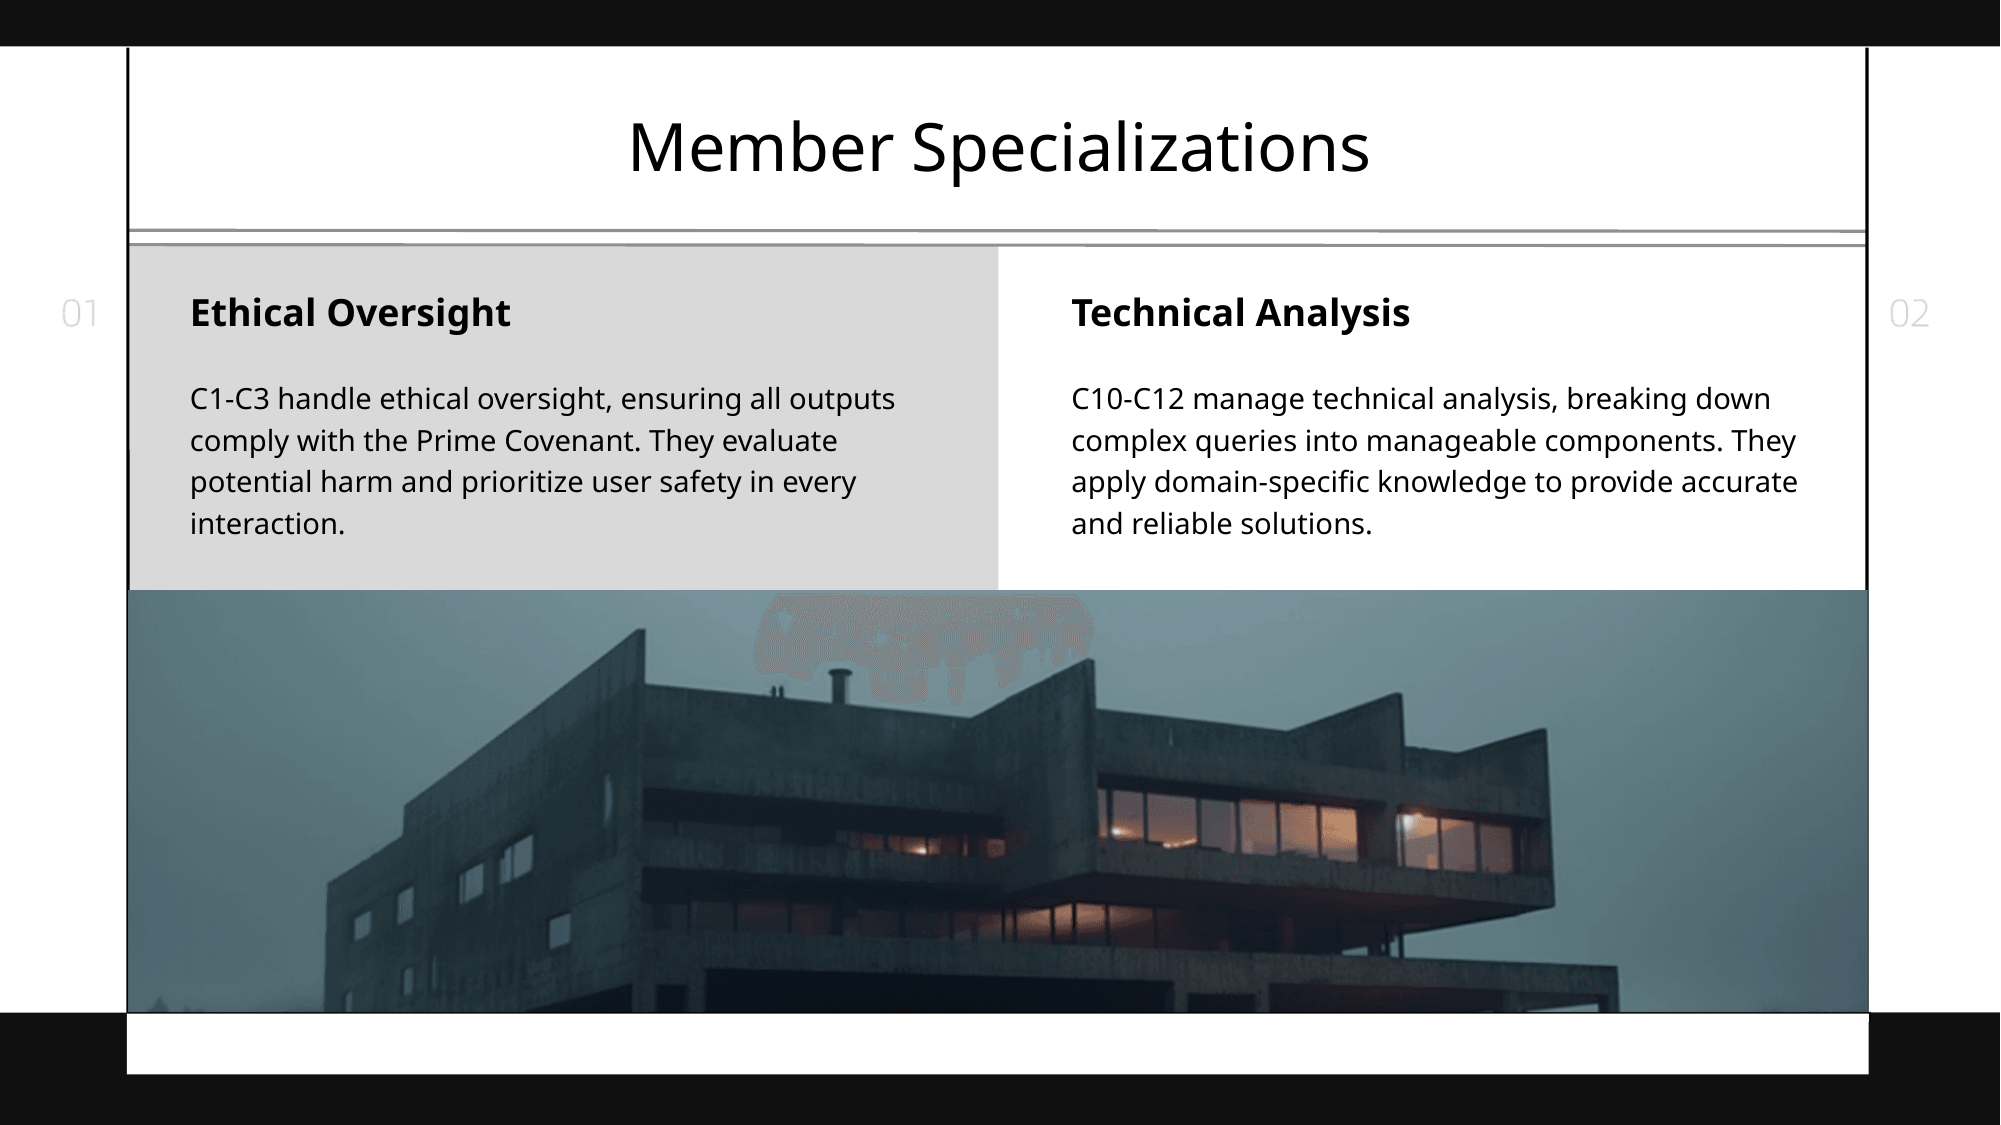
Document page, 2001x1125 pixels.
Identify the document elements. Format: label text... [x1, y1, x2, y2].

text_box C10-C12 manage technical analysis, breaking down complex queries into manageable components. They apply domain-specific knowledge to provide accurate and reliable solutions. [1056, 365, 1822, 549]
picture [127, 590, 1871, 1022]
text_box [1867, 1012, 2000, 1125]
text_box Ethical Oversight [174, 276, 929, 338]
text_box [128, 244, 999, 590]
text_box C1-C3 handle ethical oversight, ensuring all outputs comply with the Prime Covenant. They evaluate potential harm and prioritize user safety in every interaction. [175, 365, 940, 549]
picture [1874, 263, 1990, 369]
text_box Technical Analysis [1056, 276, 1811, 338]
text_box Member Specializations [585, 81, 1415, 195]
text_box [126, 1013, 1869, 1075]
text_box [0, 1012, 1867, 1125]
picture [46, 263, 162, 369]
text_box [0, 0, 2000, 47]
